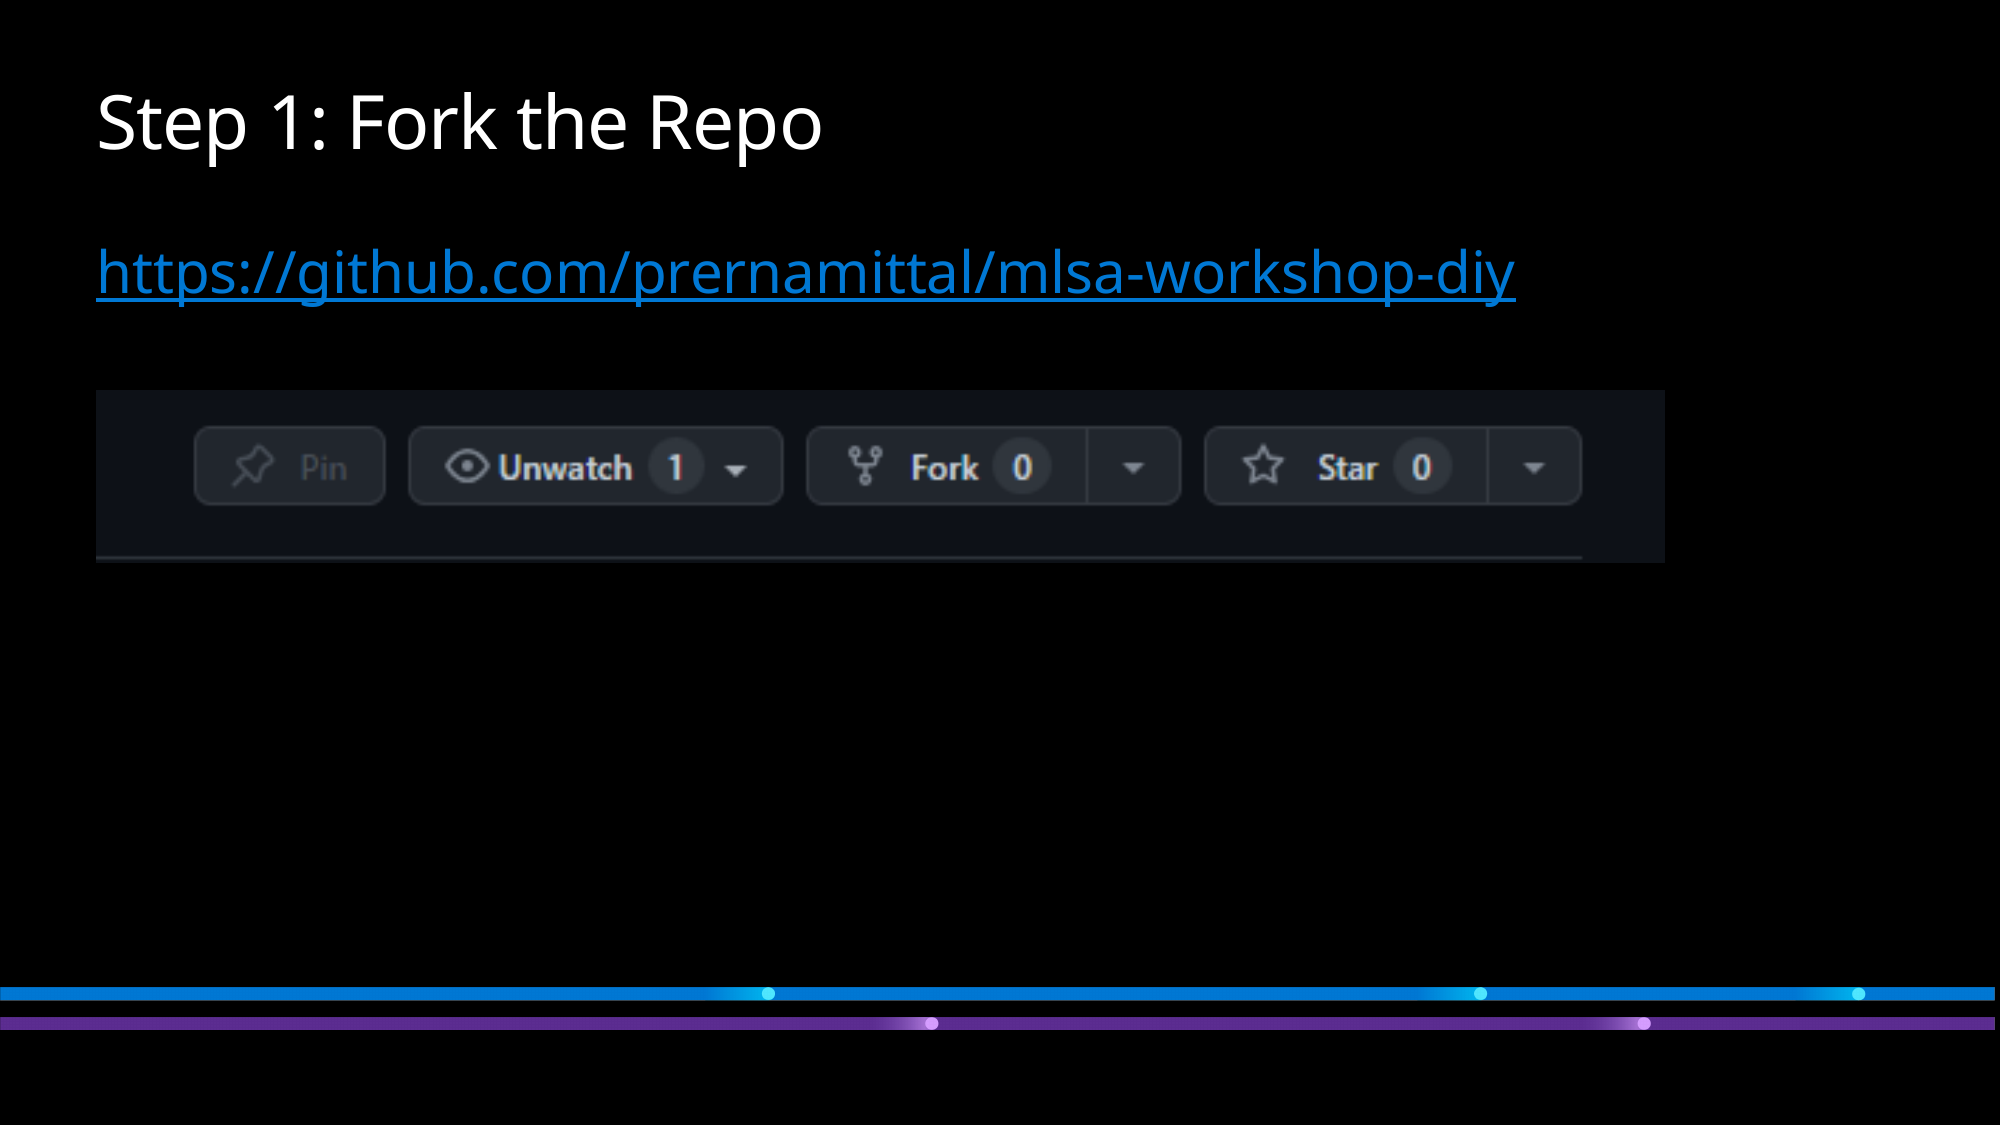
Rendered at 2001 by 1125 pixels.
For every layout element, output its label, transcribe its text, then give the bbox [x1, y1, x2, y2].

list https://github.com/prernamittal/mlsa-workshop-diy [96, 235, 1904, 306]
picture [95, 390, 1666, 564]
picture [0, 987, 2000, 1030]
title Step 1: Fork the Repo [96, 75, 1904, 166]
